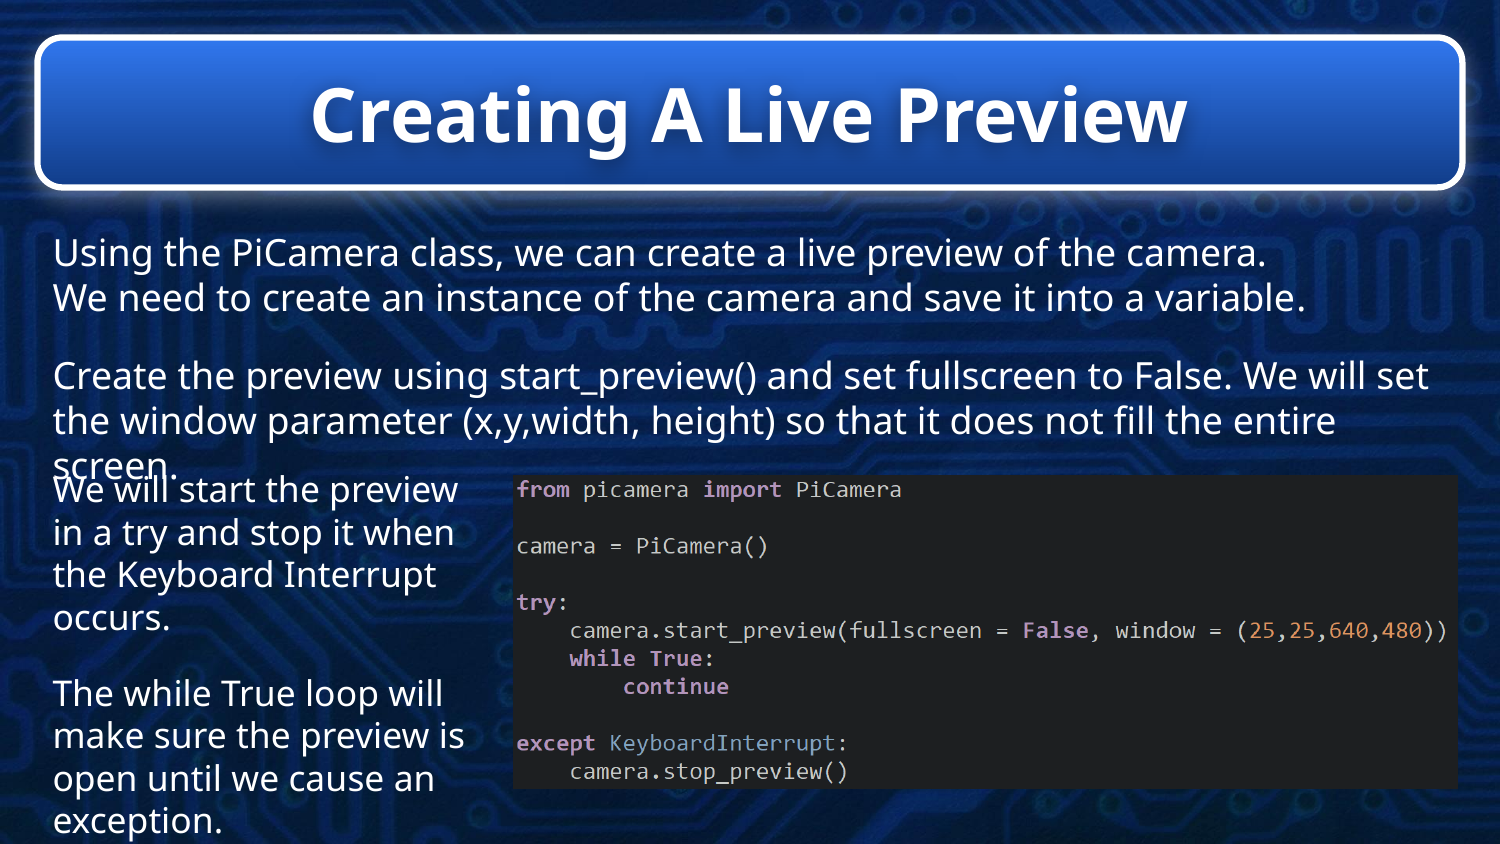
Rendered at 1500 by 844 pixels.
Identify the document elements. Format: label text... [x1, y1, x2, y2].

list Import the appropriate modules and create a camera object. Create variables to store the pin numbers and the paths of the picture and video folders. Make sure these folders exist before your run your program. The picture and video variables keep track of how many pictures and videos we have made since the file names will be numbered. [31, 63, 1469, 201]
picture [0, 0, 1500, 844]
text_box We will start the preview in a try and stop it when the Keyboard Interrupt occurs. The while True loop will make sure the preview is open until we cause an exception. [37, 452, 515, 829]
title Creating A Live Preview [75, 56, 1425, 169]
list Using the PiCamera class, we can create a live preview of the camera. We need to create an instance of the camera and save it into a variable. Create the preview using start_preview() and set fullscreen to False. We will set the window parameter (x,y,width, height) so that it does not fill the entire screen. [37, 213, 1459, 444]
